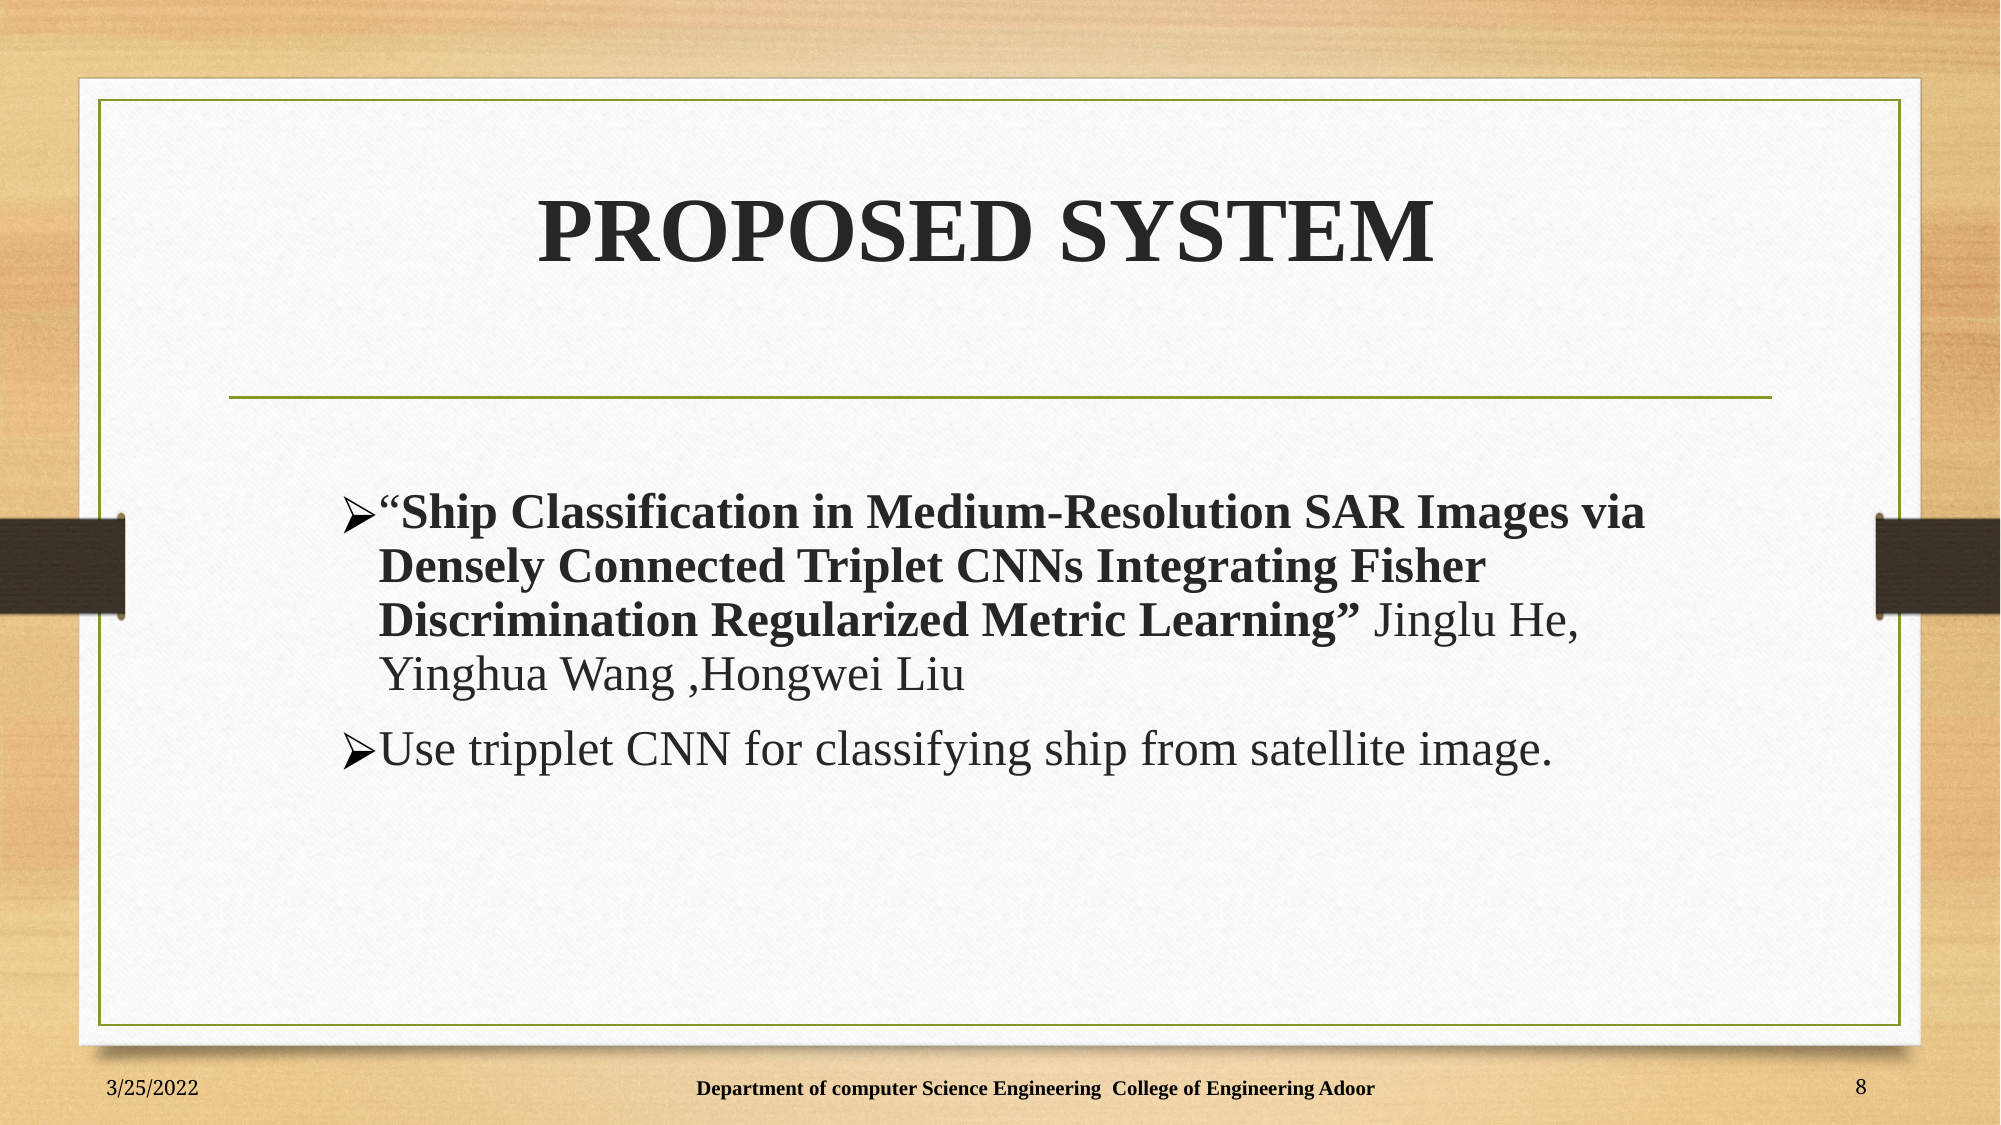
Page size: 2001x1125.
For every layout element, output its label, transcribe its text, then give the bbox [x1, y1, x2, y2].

title PROPOSED SYSTEM [124, 123, 1850, 341]
slide_number 8 [1793, 1064, 1882, 1111]
picture [0, 0, 2001, 1125]
footer Department of computer Science Engineering College of Engineering Adoor [436, 1064, 1636, 1111]
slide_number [0, 1064, 214, 1111]
list “Ship Classification in Medium-Resolution SAR Images via Densely Connected Triplet CNNs Integrating Fisher Discrimination Regularized Metric Learning” Jinglu He, Yinghua Wang ,Hongwei Liu Use tripplet CNN for classifying ship from satellite image. [325, 477, 1720, 1016]
